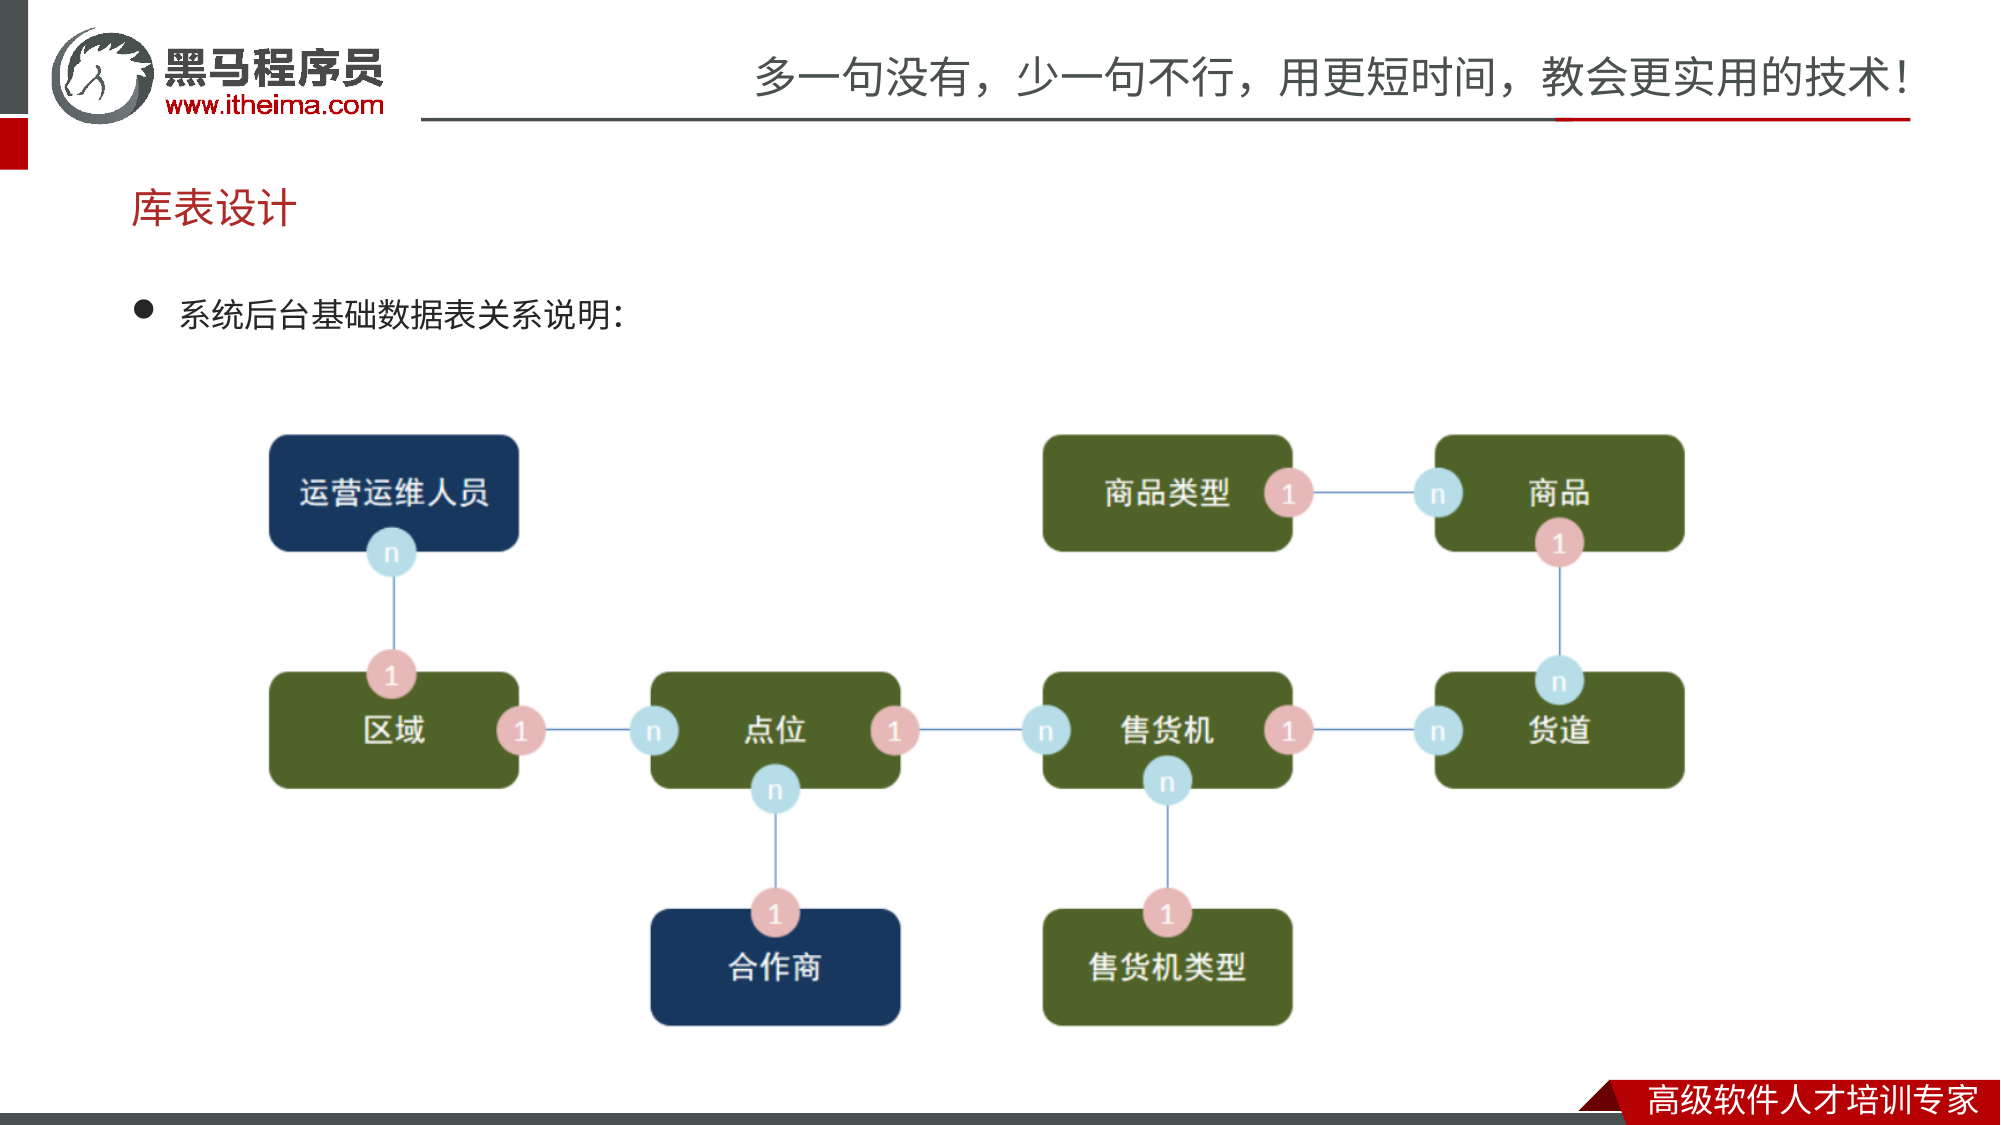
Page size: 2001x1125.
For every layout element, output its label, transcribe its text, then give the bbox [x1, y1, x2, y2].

picture [50, 26, 384, 125]
picture [233, 358, 1751, 1049]
list 系统后台基础数据表关系说明： [116, 266, 1978, 700]
title 库表设计 [116, 164, 1872, 250]
